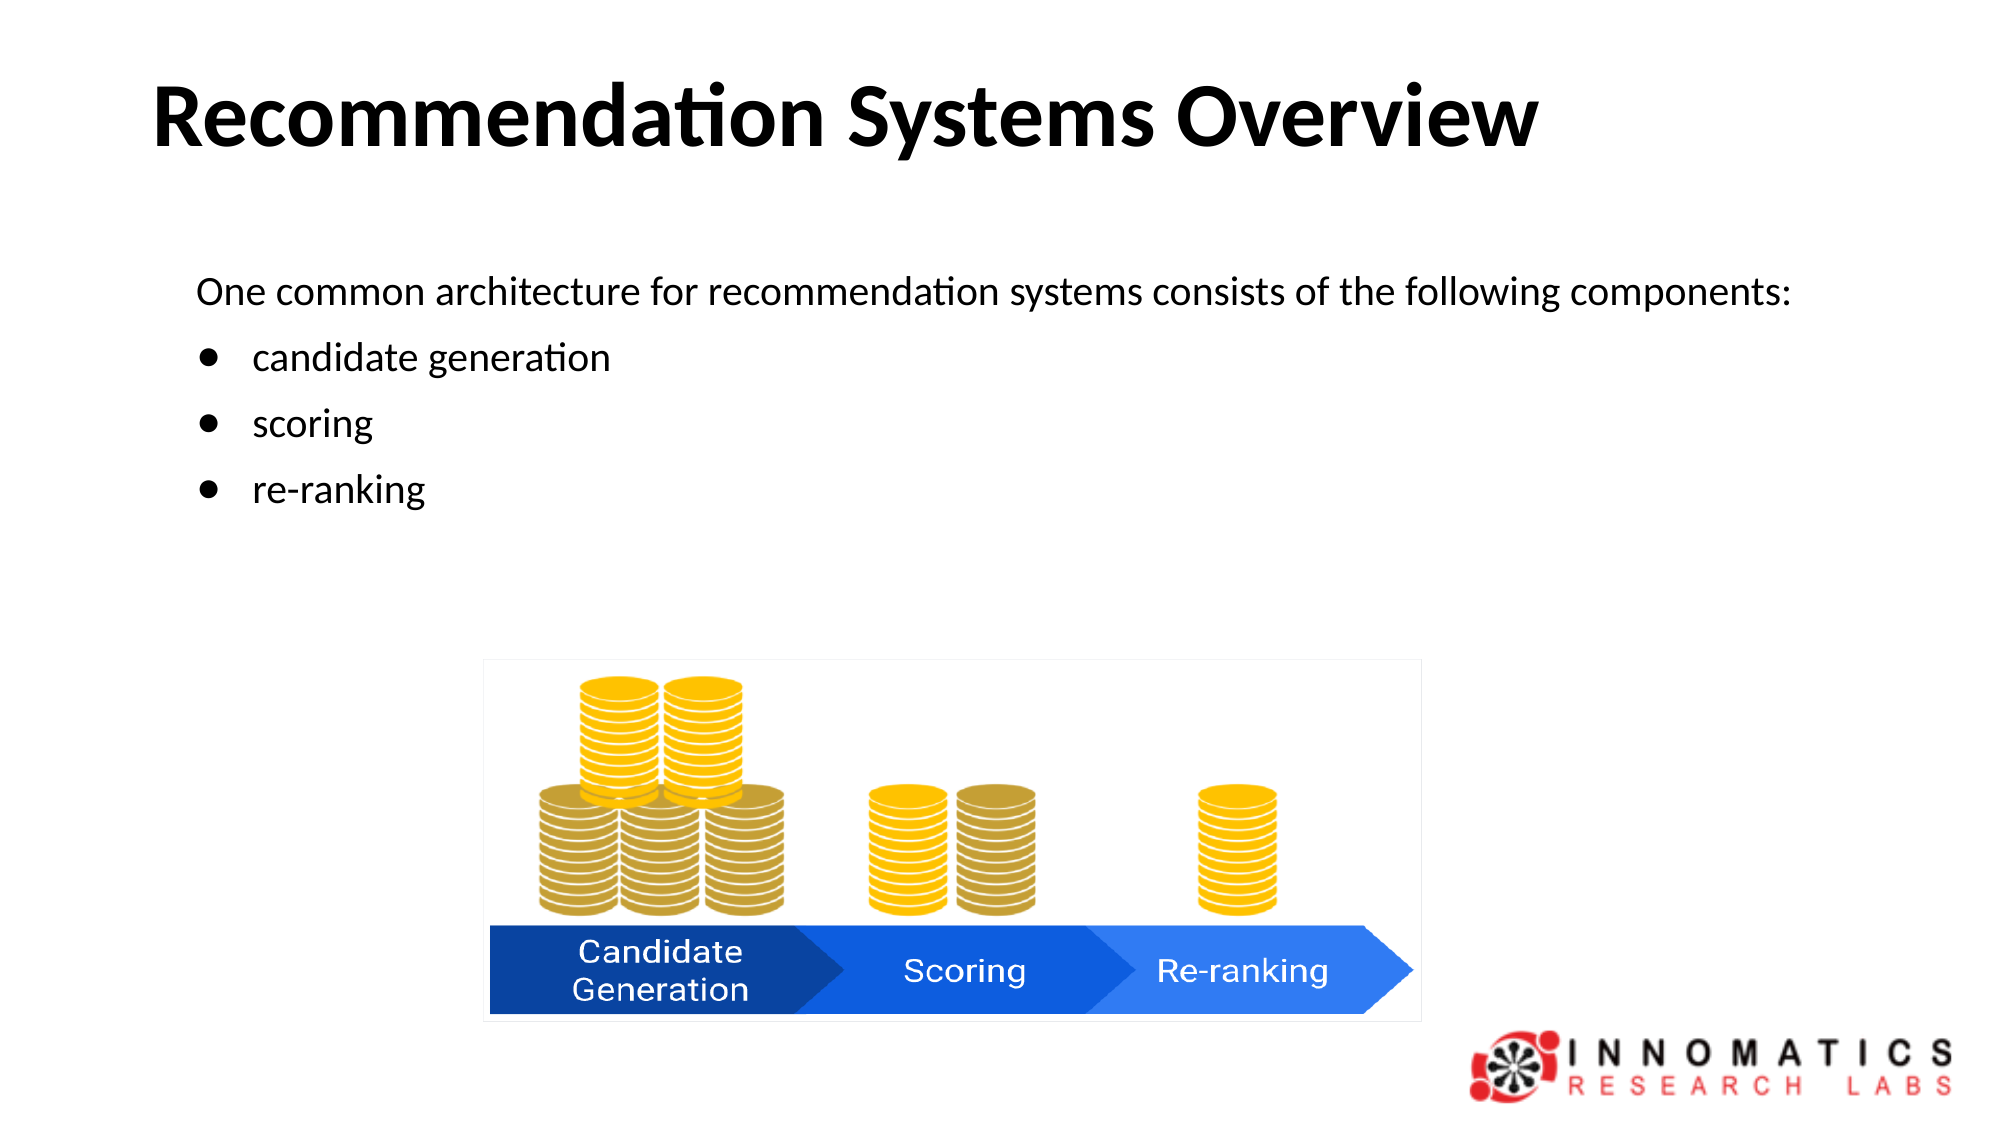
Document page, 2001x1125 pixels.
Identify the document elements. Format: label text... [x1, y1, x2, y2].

list One common architecture for recommendation systems consists of the following components: candidate generation scoring re-ranking [181, 261, 1895, 1025]
picture [467, 657, 1442, 1037]
picture [1445, 1014, 1975, 1125]
title Recommendation Systems Overview [137, 59, 1863, 278]
